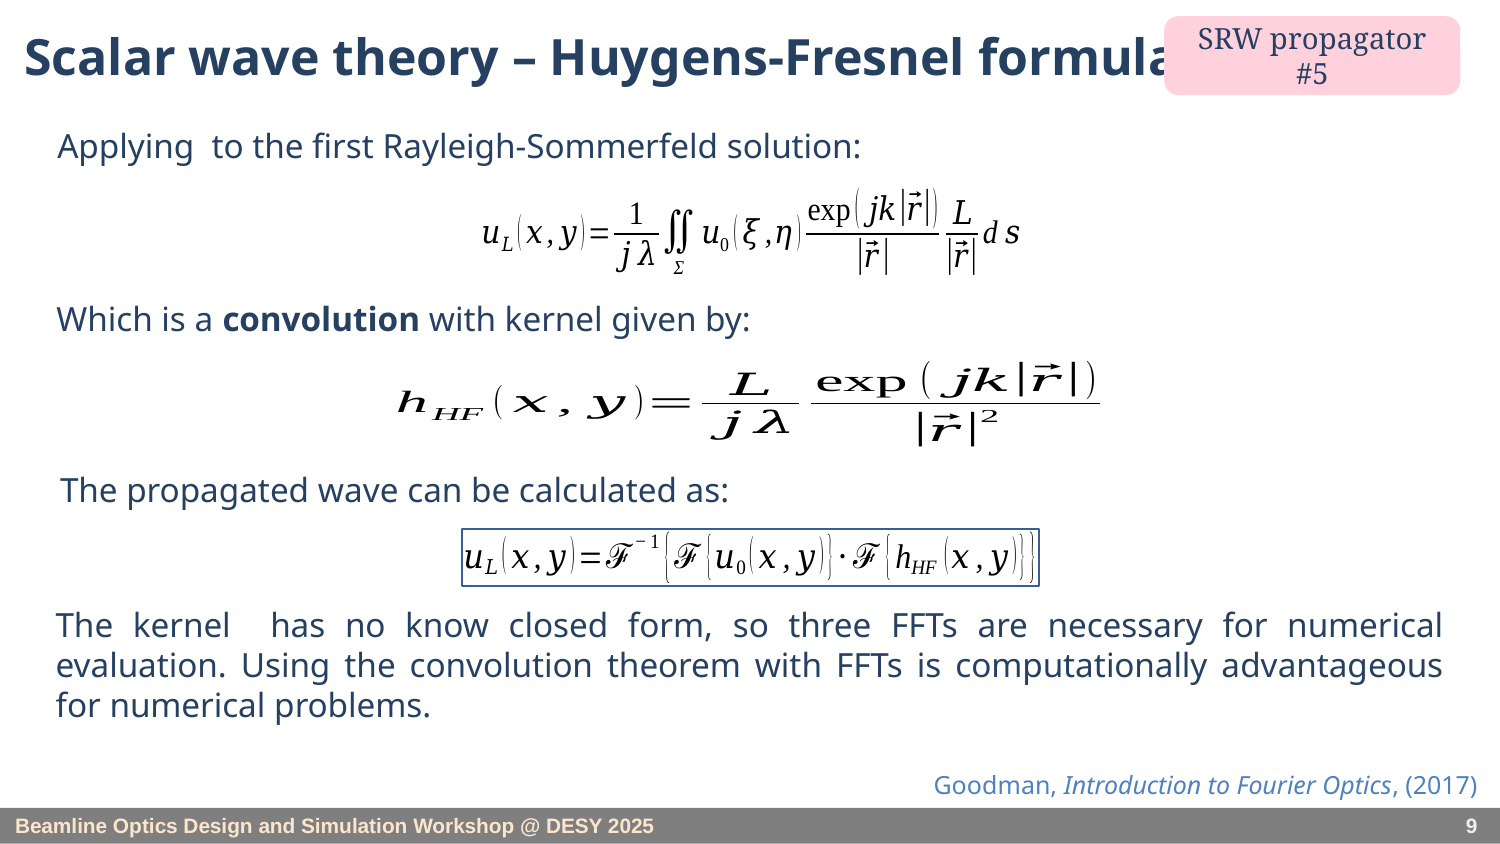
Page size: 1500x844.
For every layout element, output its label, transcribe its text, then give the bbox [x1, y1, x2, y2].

text_box SRW propagator #5 [1164, 16, 1461, 96]
text_box The propagated wave can be calculated as: [45, 461, 1460, 517]
title Scalar wave theory – Huygens-Fresnel formulation [9, 10, 1493, 102]
text_box Which is a convolution with kernel given by: [41, 290, 956, 346]
text_box Goodman, Introduction to Fourier Optics, (2017) [749, 762, 1493, 807]
slide_number 9 [1379, 807, 1493, 844]
